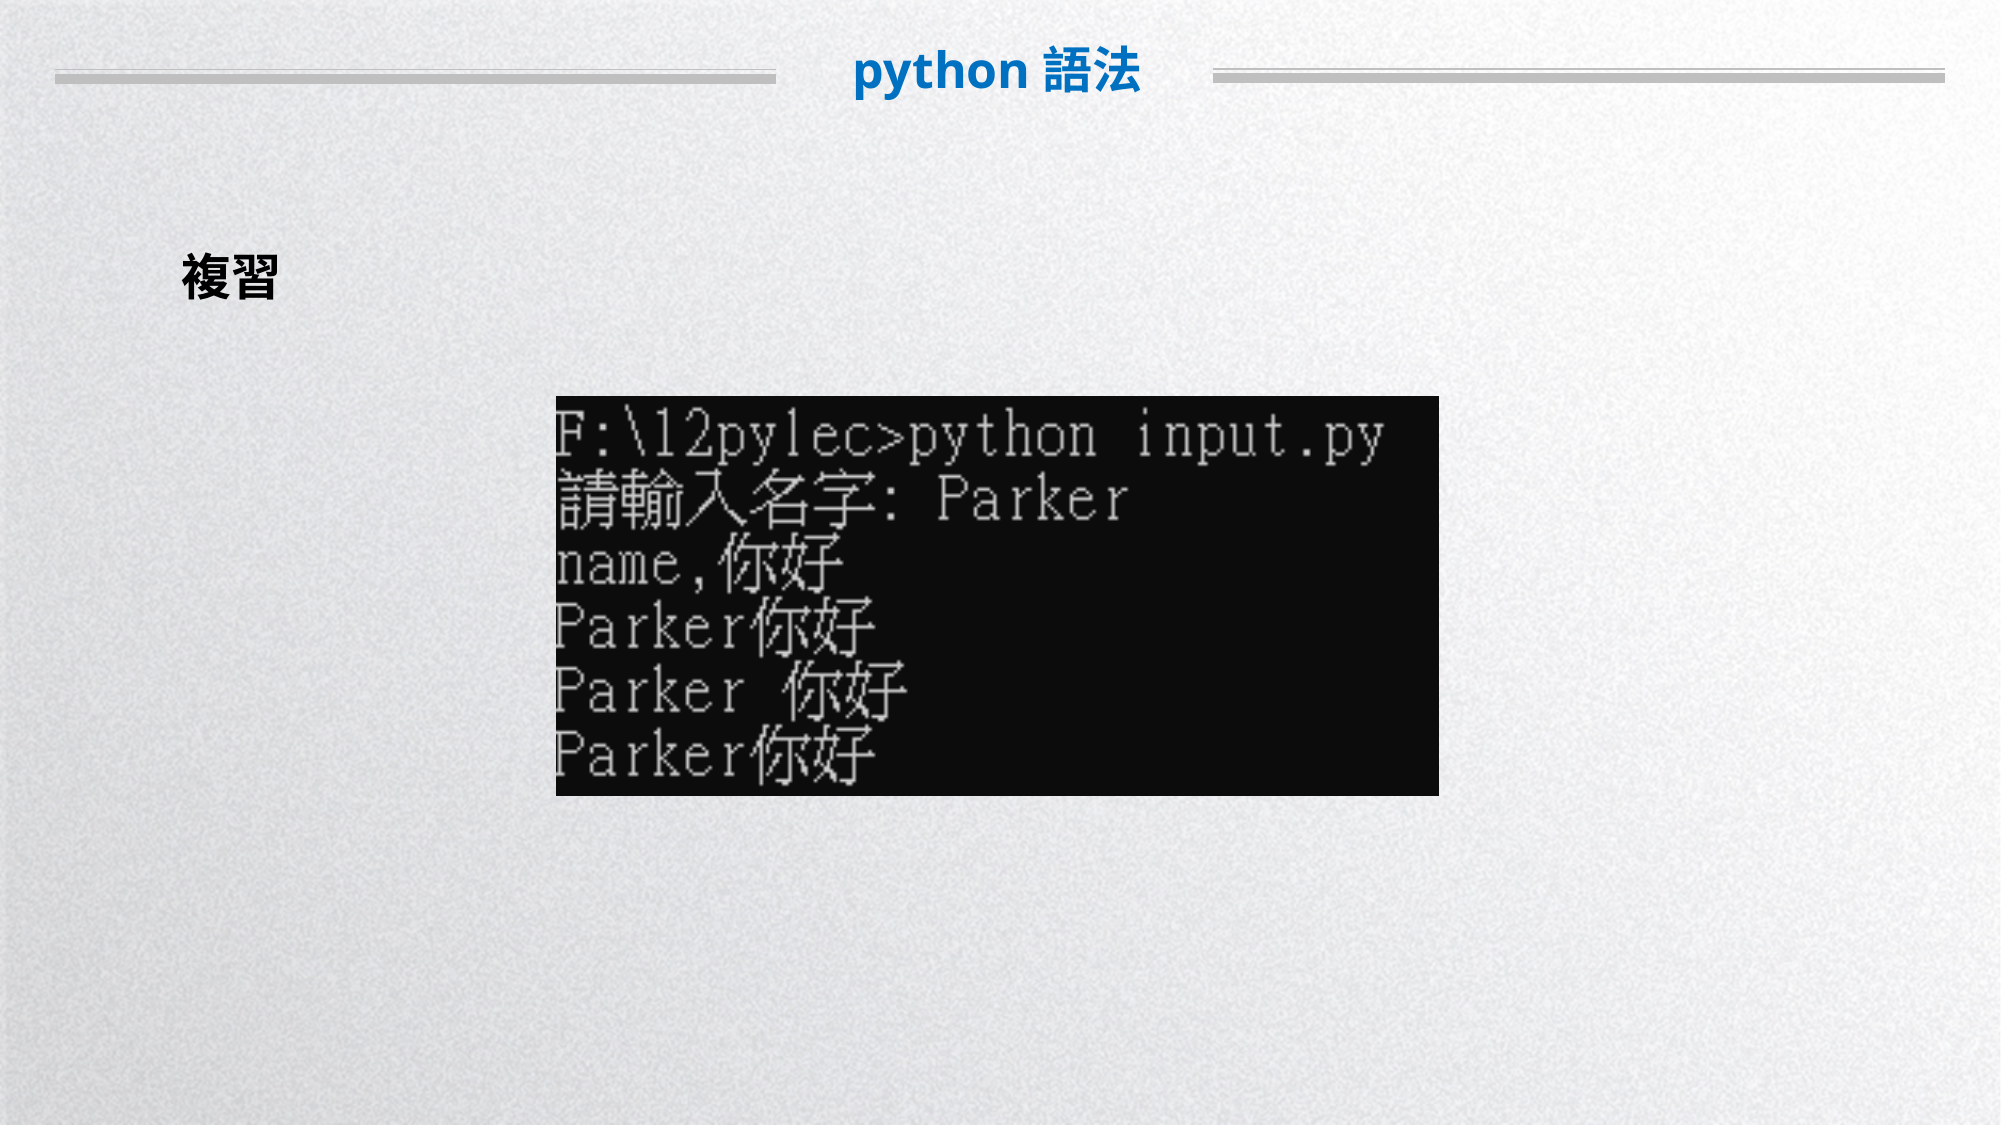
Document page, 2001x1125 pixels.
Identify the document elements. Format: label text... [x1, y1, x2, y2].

picture [0, 0, 2001, 1125]
text_box 複習 [166, 208, 1839, 313]
text_box python語法 [782, 30, 1213, 106]
